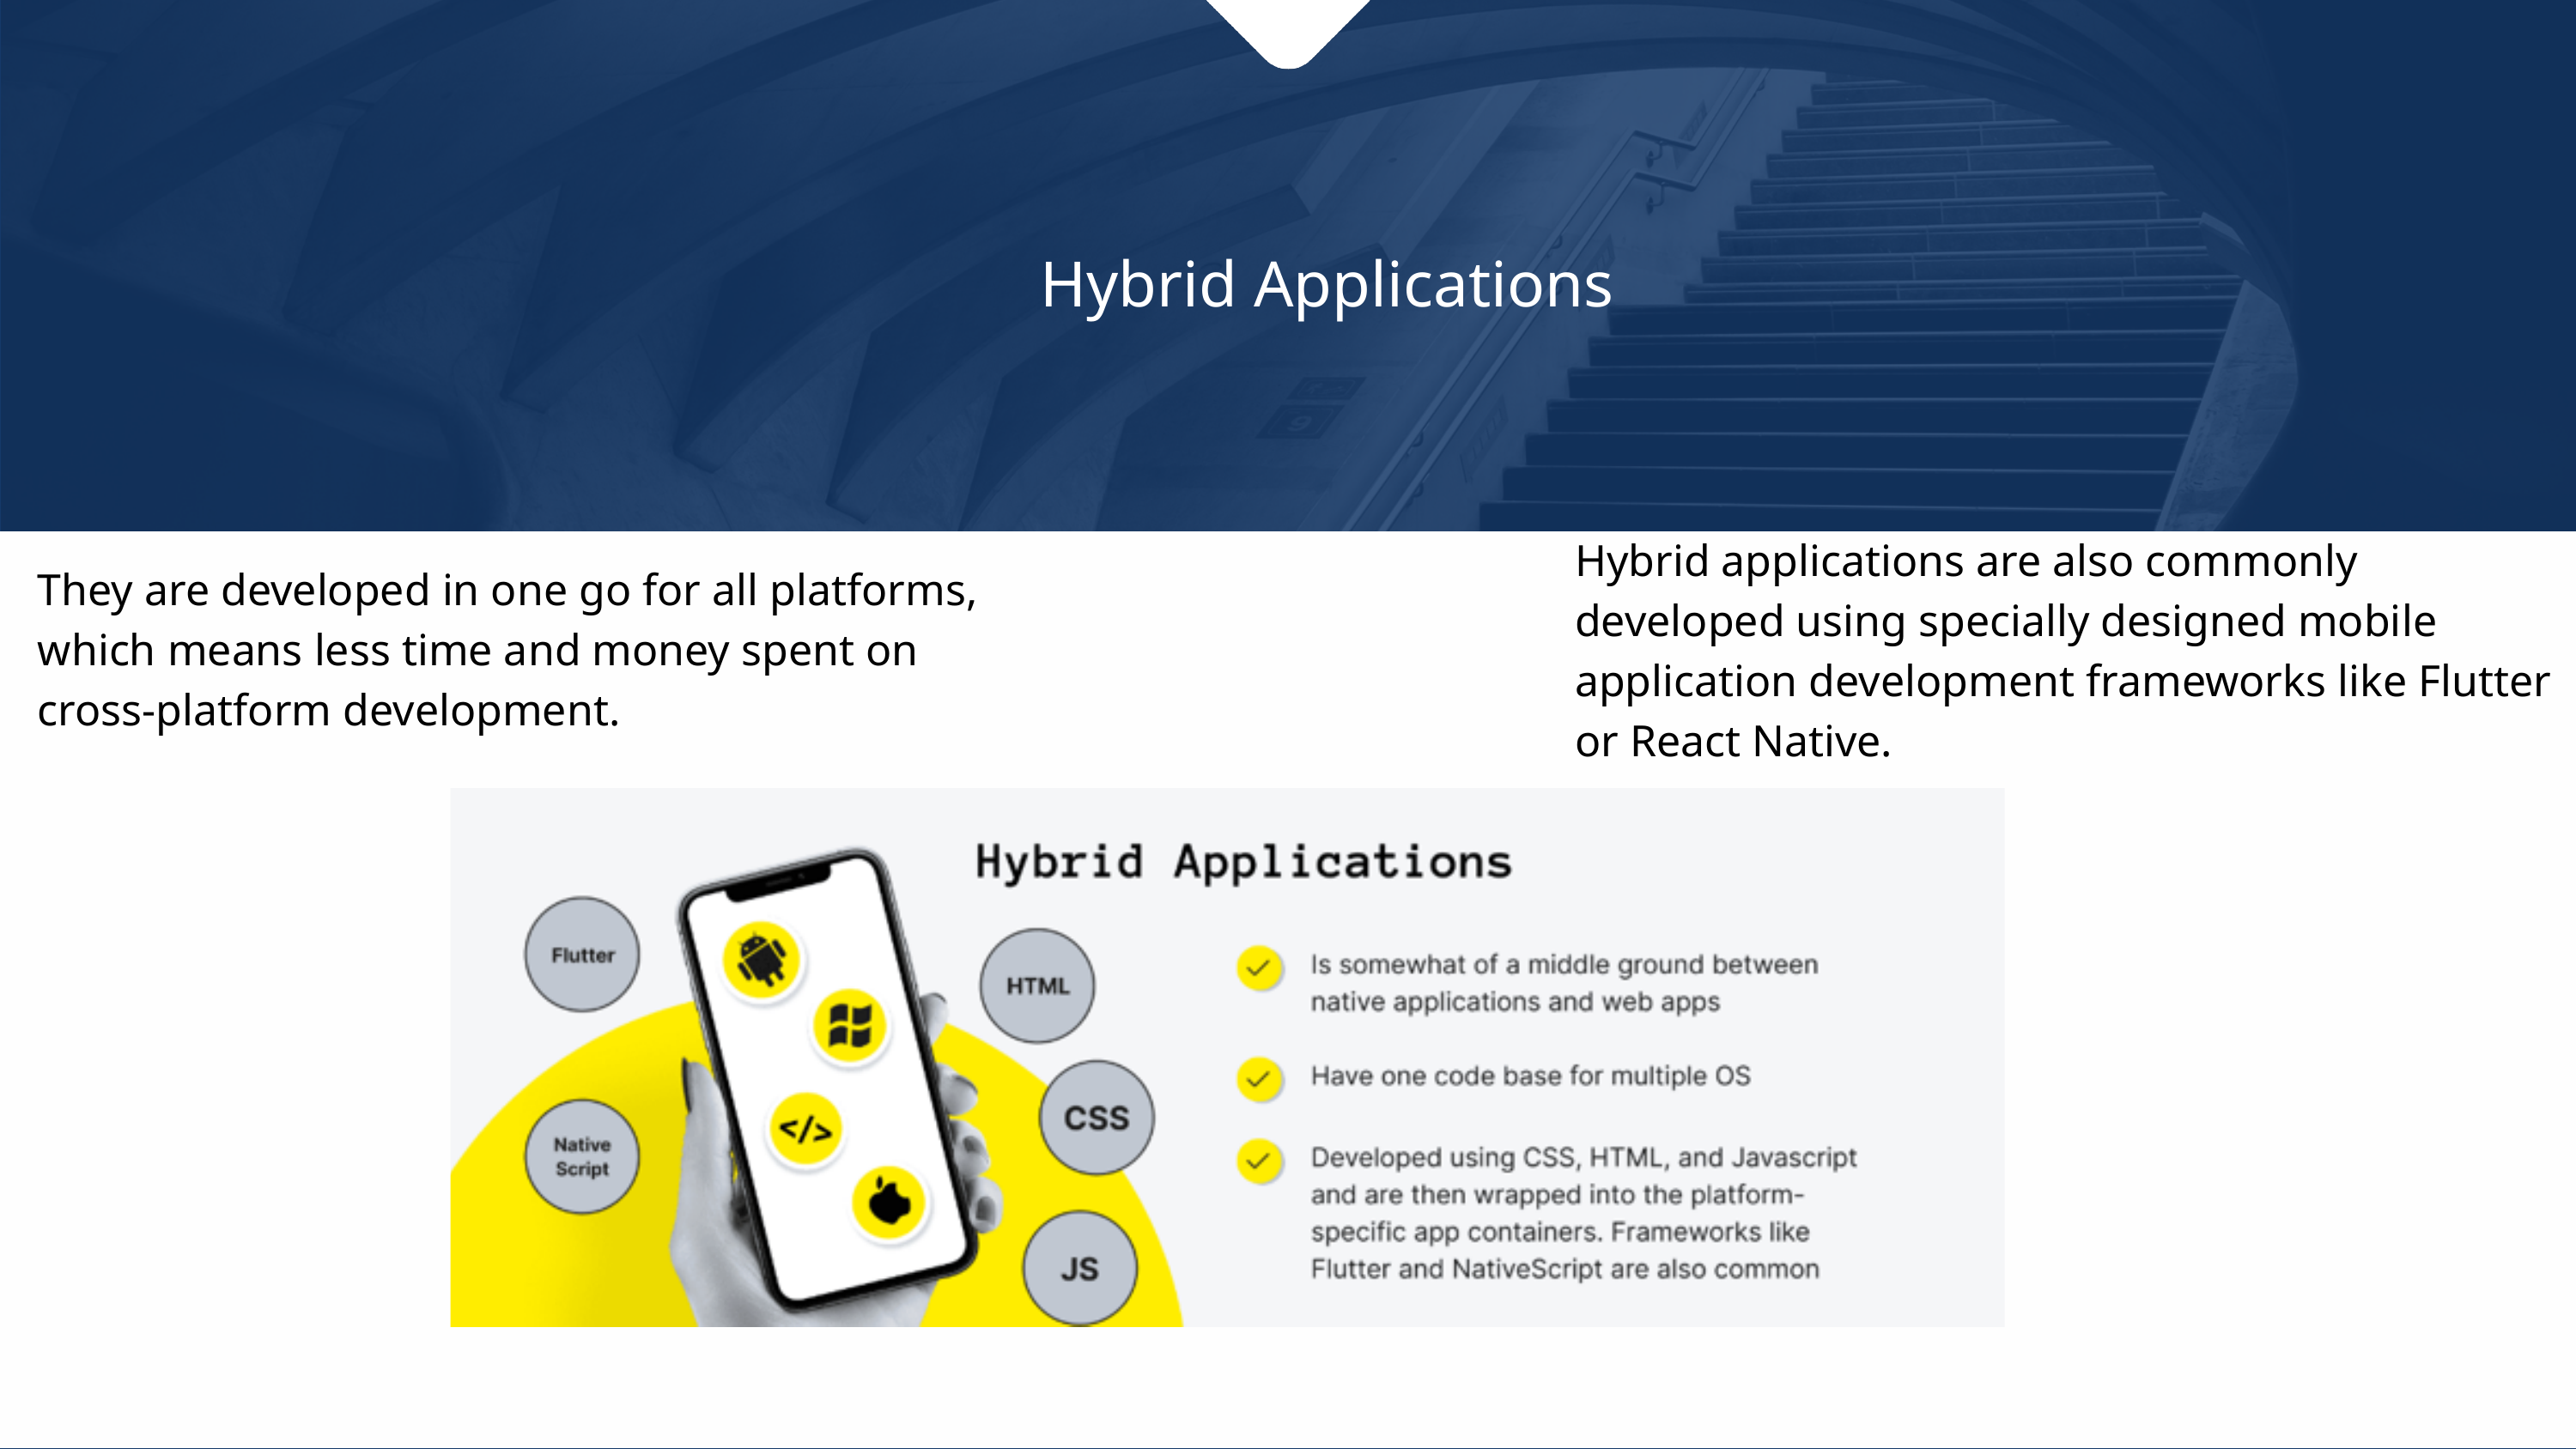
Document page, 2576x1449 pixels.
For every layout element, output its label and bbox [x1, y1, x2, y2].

text_box [1, 0, 2576, 529]
text_box [0, 530, 2576, 1449]
